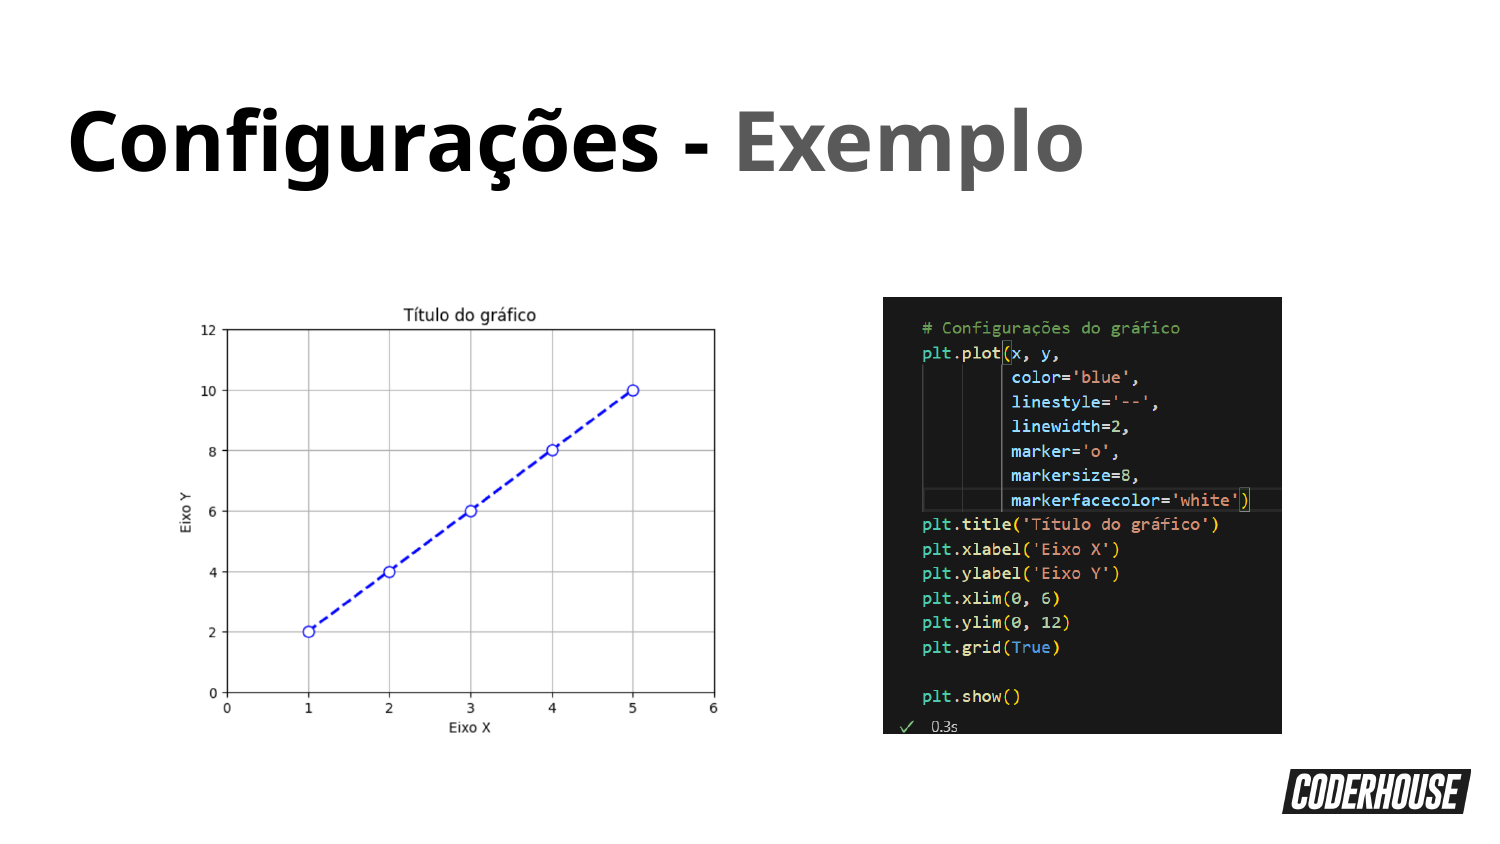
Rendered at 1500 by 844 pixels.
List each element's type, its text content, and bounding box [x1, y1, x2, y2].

picture [175, 301, 721, 738]
title Configurações - Exemplo [51, 72, 1449, 262]
picture [883, 297, 1282, 734]
picture [1281, 769, 1471, 814]
